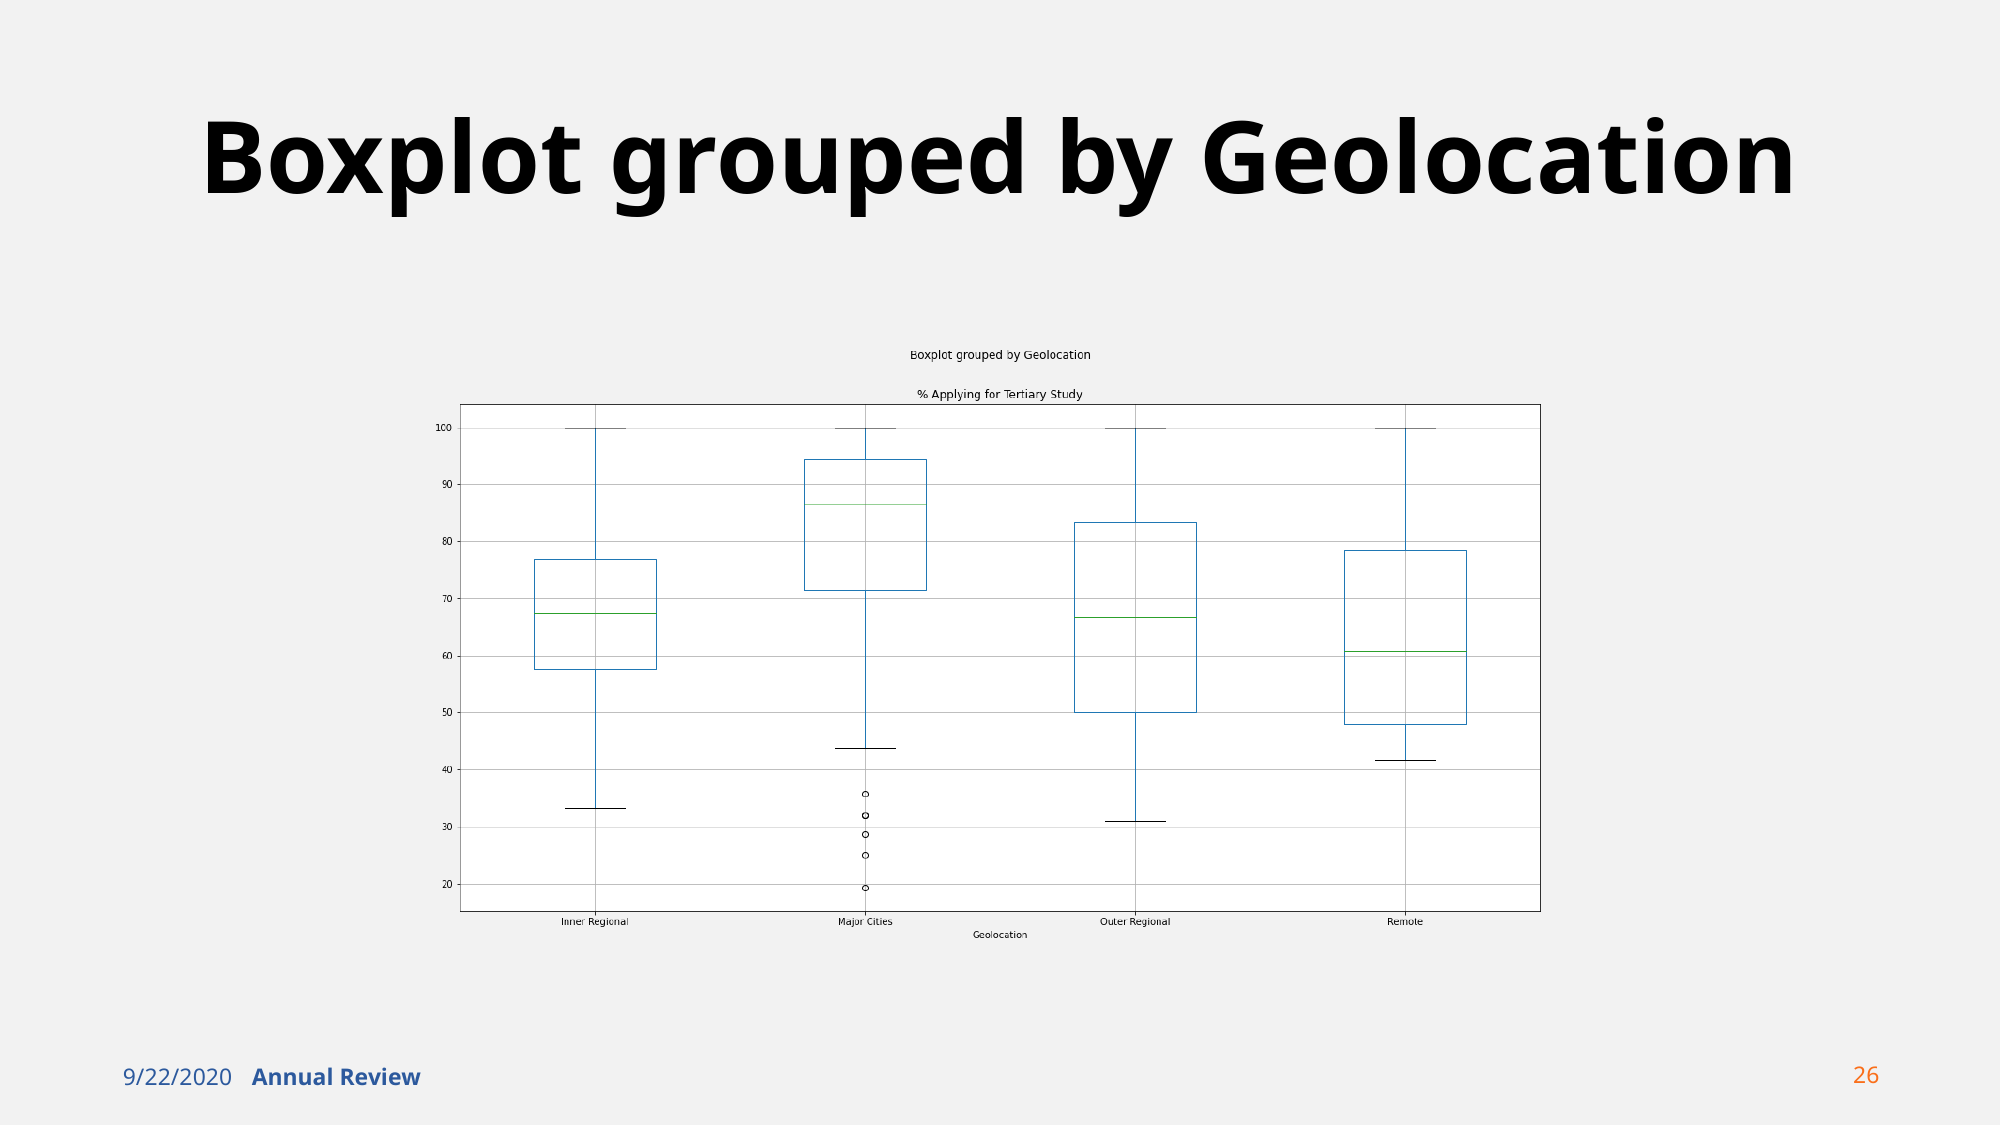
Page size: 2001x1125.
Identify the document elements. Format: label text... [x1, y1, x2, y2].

title Boxplot grouped by Geolocation [137, 104, 1863, 219]
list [324, 336, 1675, 1012]
